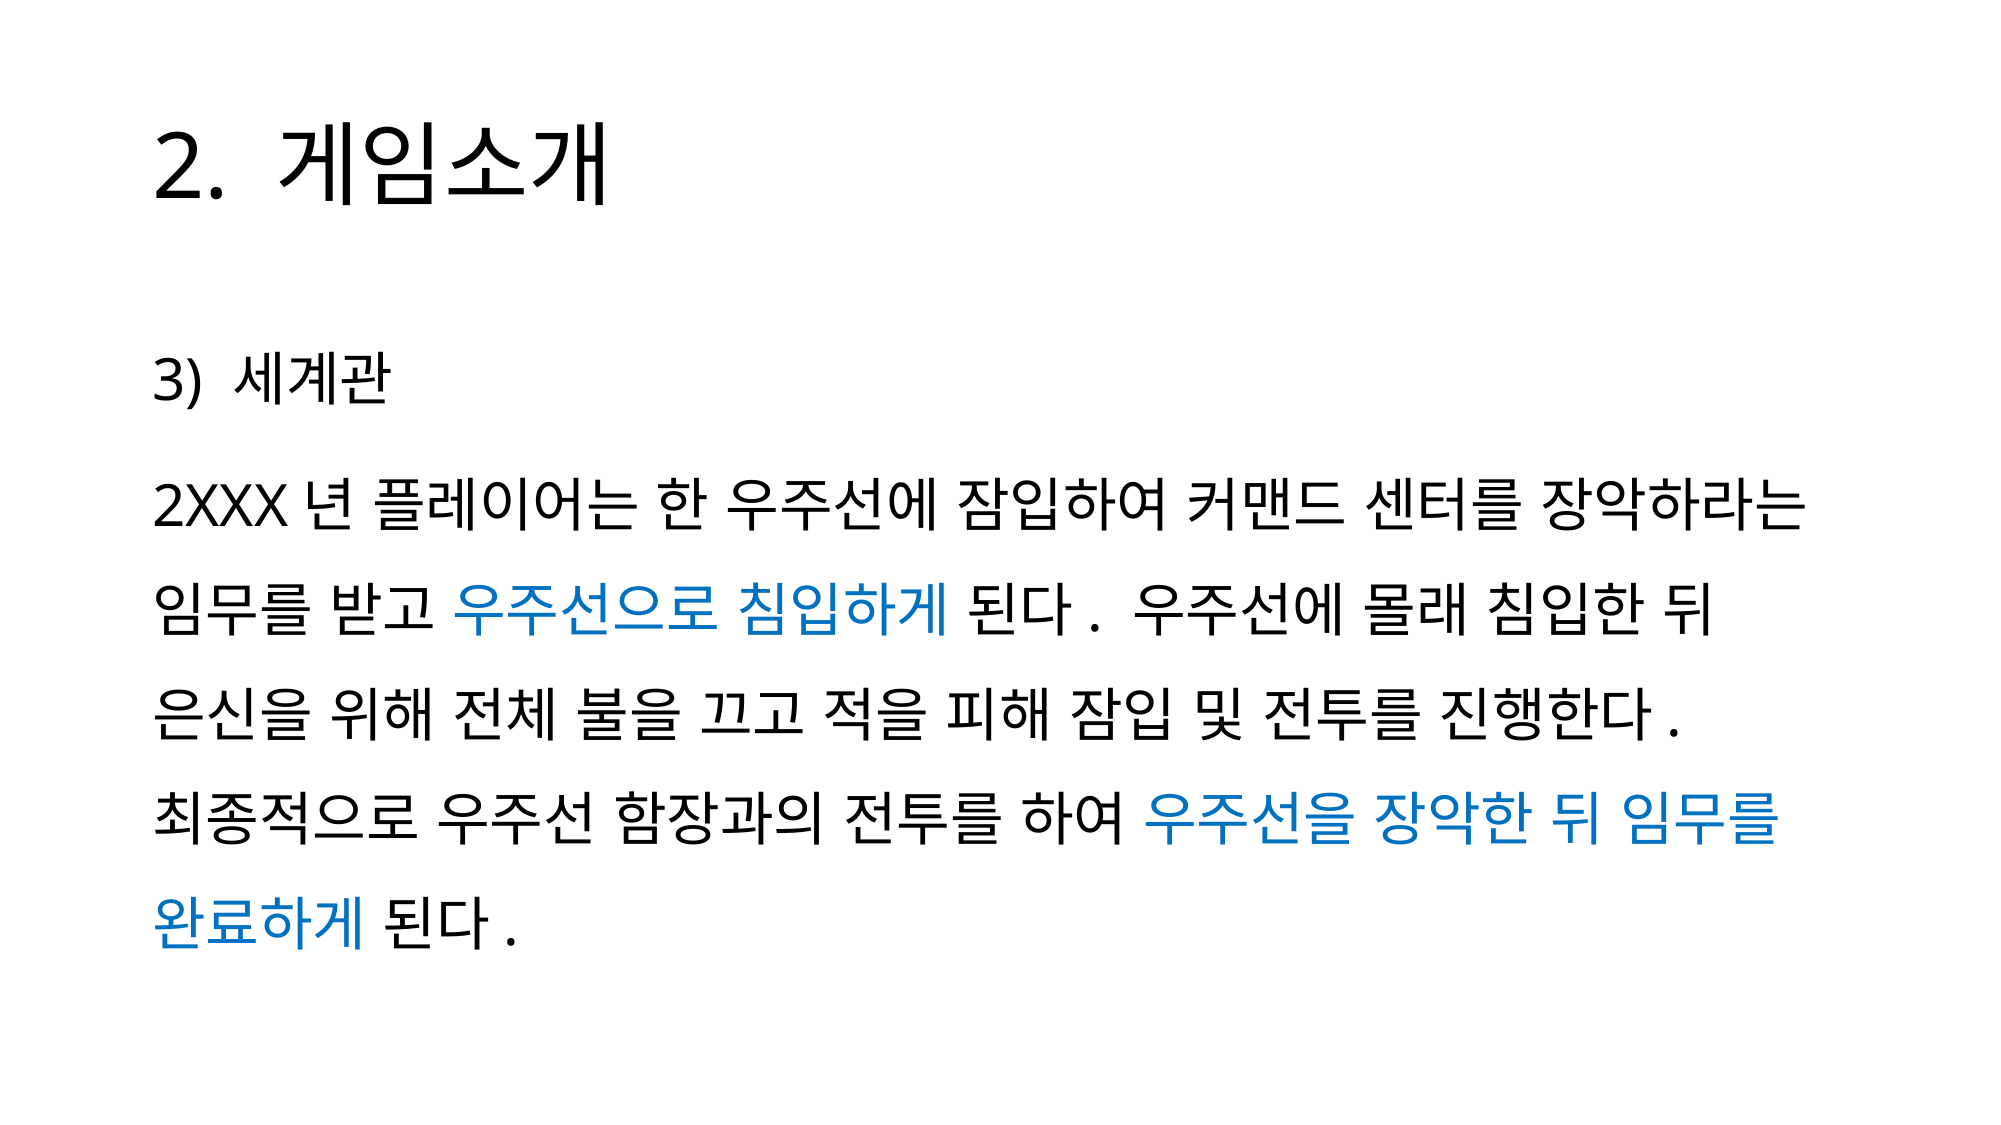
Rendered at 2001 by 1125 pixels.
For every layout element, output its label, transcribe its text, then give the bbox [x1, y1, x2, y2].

list 3) 세계관 2XXX년 플레이어는 한 우주선에 잠입하여 커맨드 센터를 장악하라는 임무를 받고 우주선으로 침입하게 된다. 우주선에 몰래 침입한 뒤 은신을 위해 전체 불을 끄고 적을 피해 잠입 및 전투를 진행한다. 최종적으로 우주선 함장과의 전투를 하여 우주선을 장악한 뒤 임무를 완료하게 된다. [137, 299, 1863, 1014]
title 2. 게임소개 [137, 59, 1863, 278]
